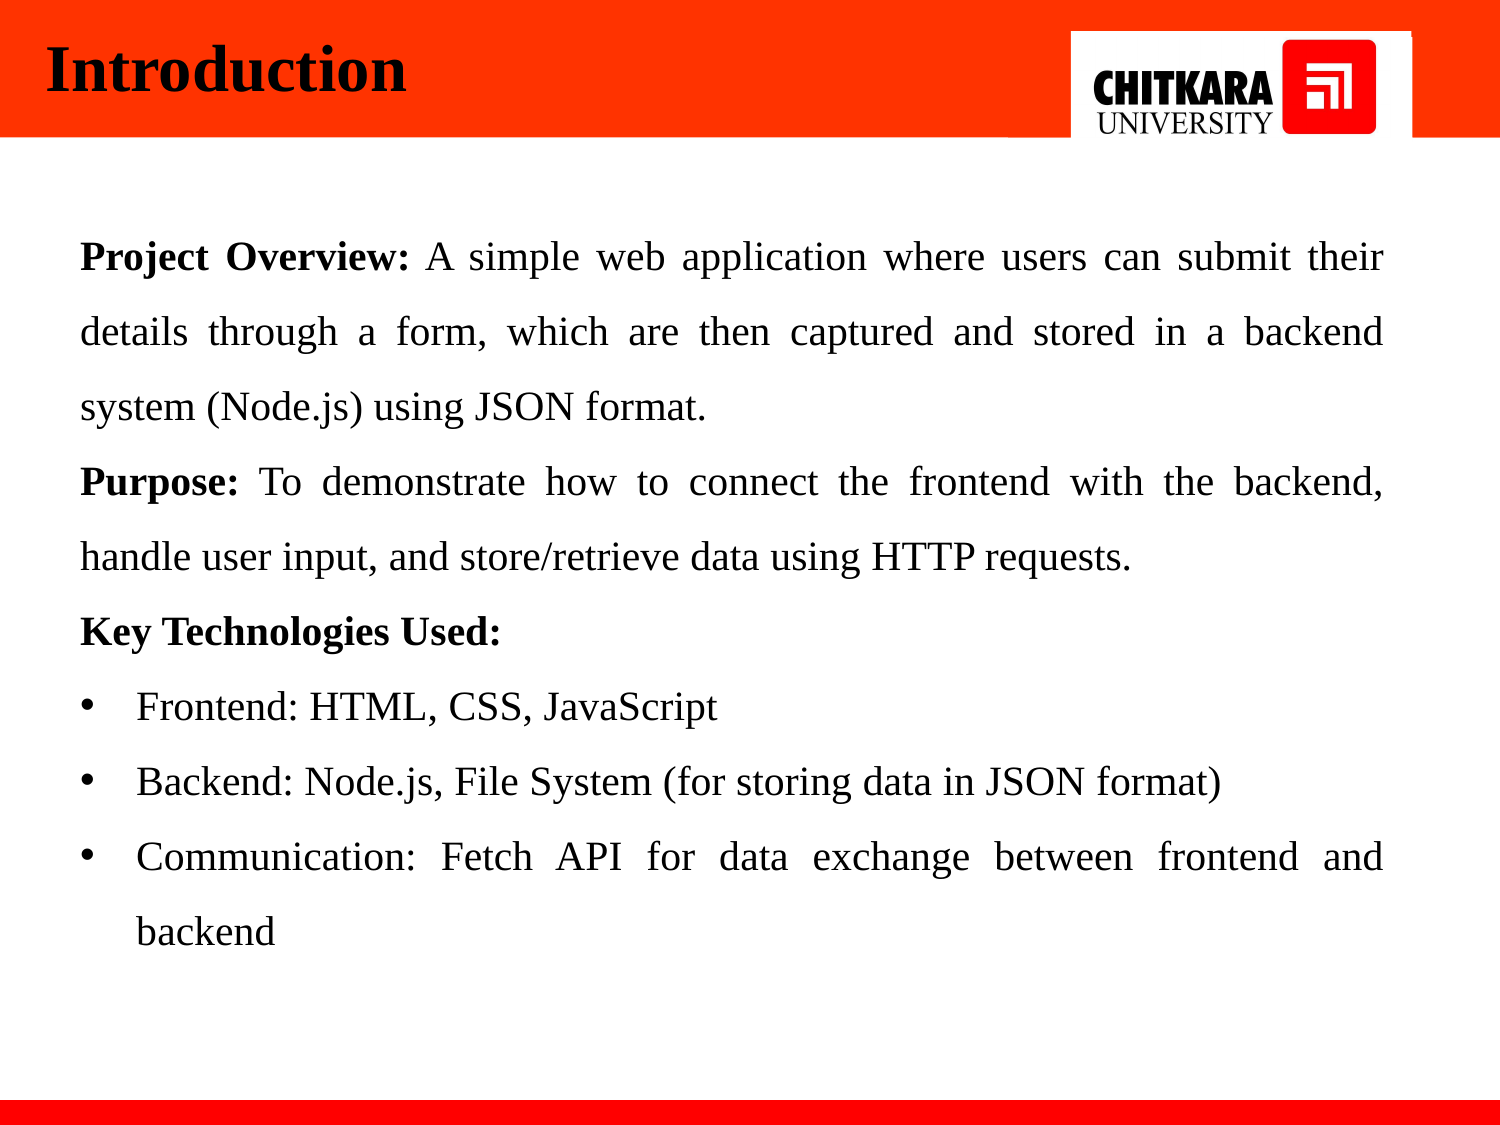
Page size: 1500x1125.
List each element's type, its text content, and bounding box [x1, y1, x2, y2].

text_box Introduction [30, 17, 917, 113]
picture [1074, 37, 1391, 138]
text_box Project Overview: A simple web application where users can submit their details through a form, which are then captured and stored in a backend system (Node.js) using JSON format. Purpose: To demonstrate how to connect the frontend with the backend, handle user input, and store/retrieve data using HTTP requests. Key Technologies Used: Frontend: HTML, CSS, JavaScript Backend: Node.js, File System (for storing data in JSON format) Communication: Fetch API for data exchange between frontend and backend [64, 196, 1400, 962]
